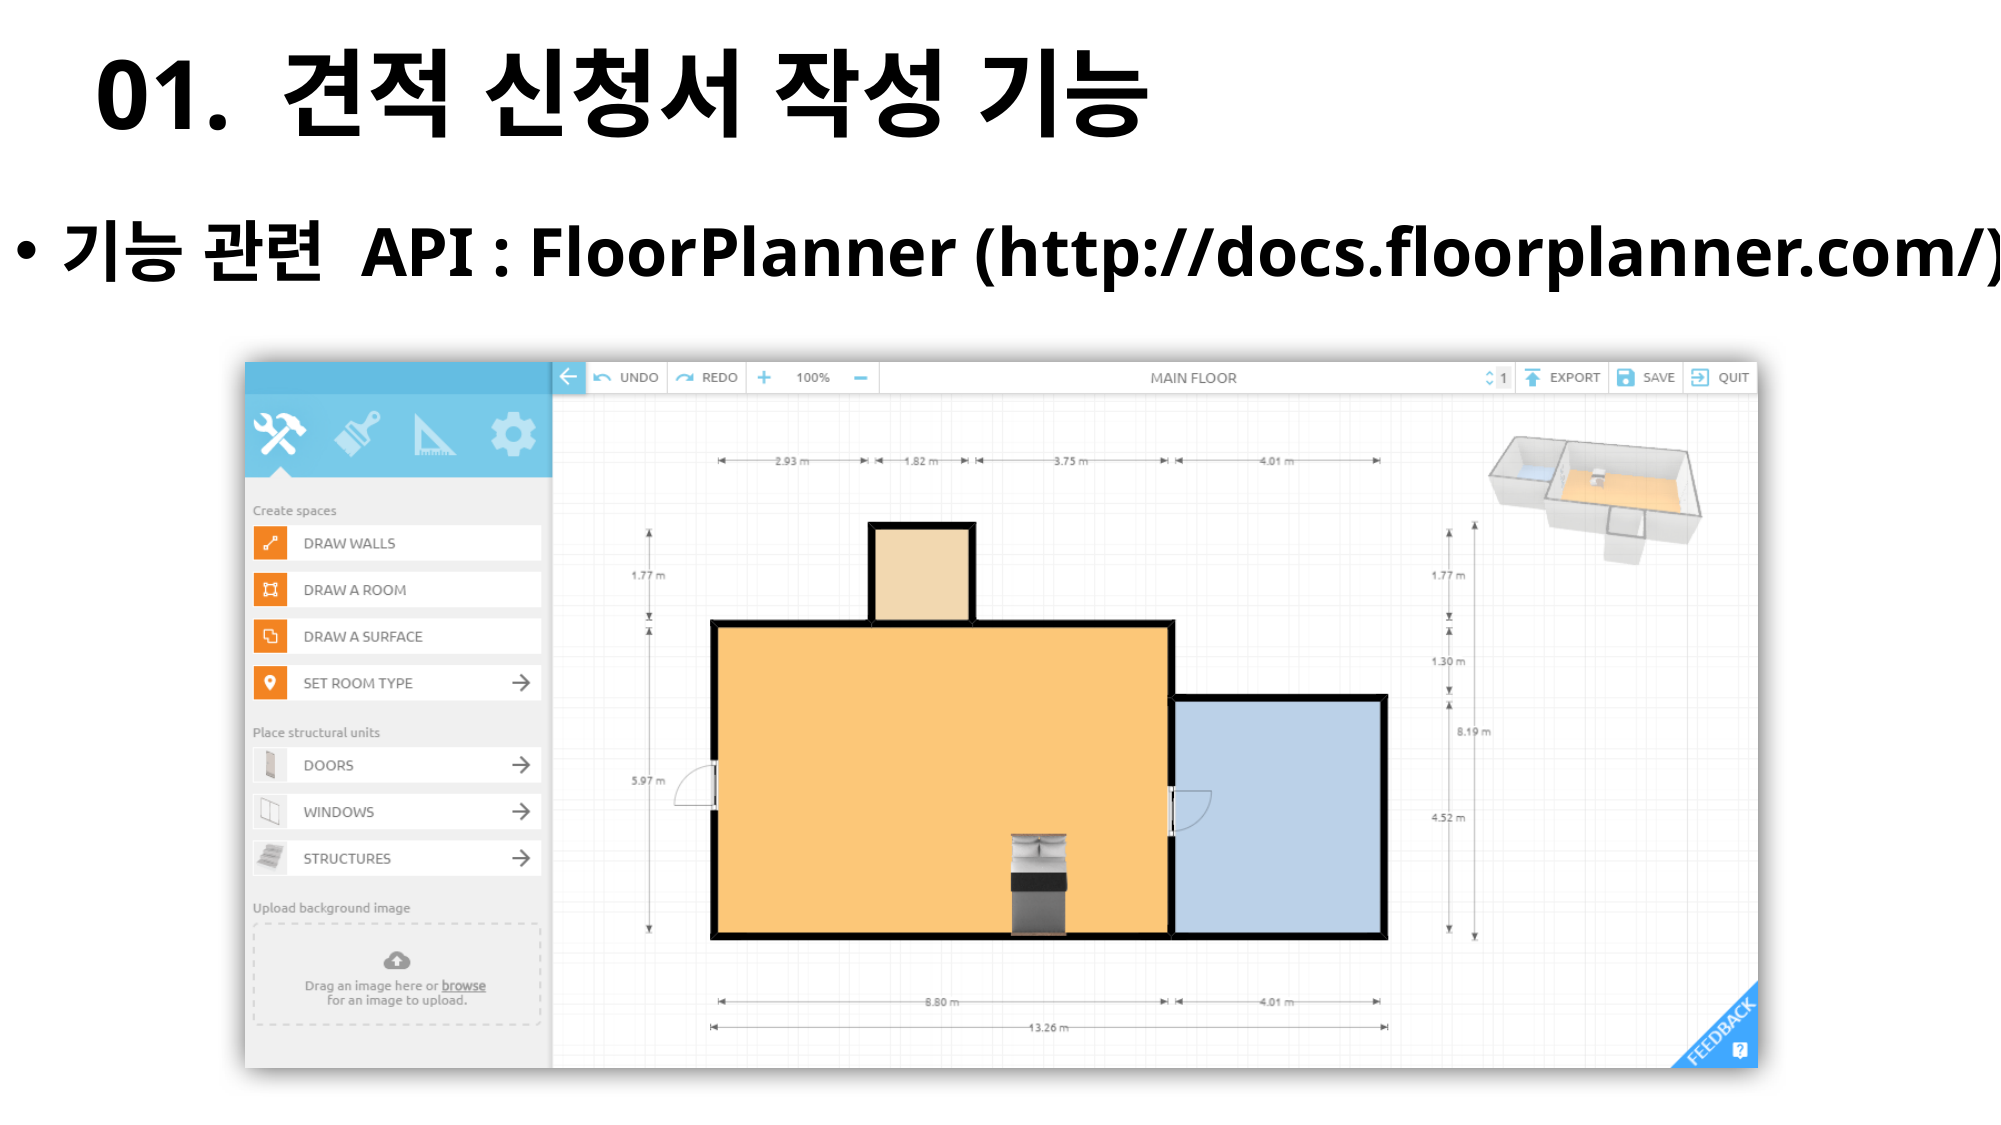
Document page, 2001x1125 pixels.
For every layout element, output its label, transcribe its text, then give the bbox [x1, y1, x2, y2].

text_box 기능 관련 API : FloorPlanner (http://docs.floorplanner.com/) [0, 202, 2000, 297]
picture [245, 362, 1758, 1068]
title 01. 견적 신청서 작성 기능 [0, 25, 1374, 159]
